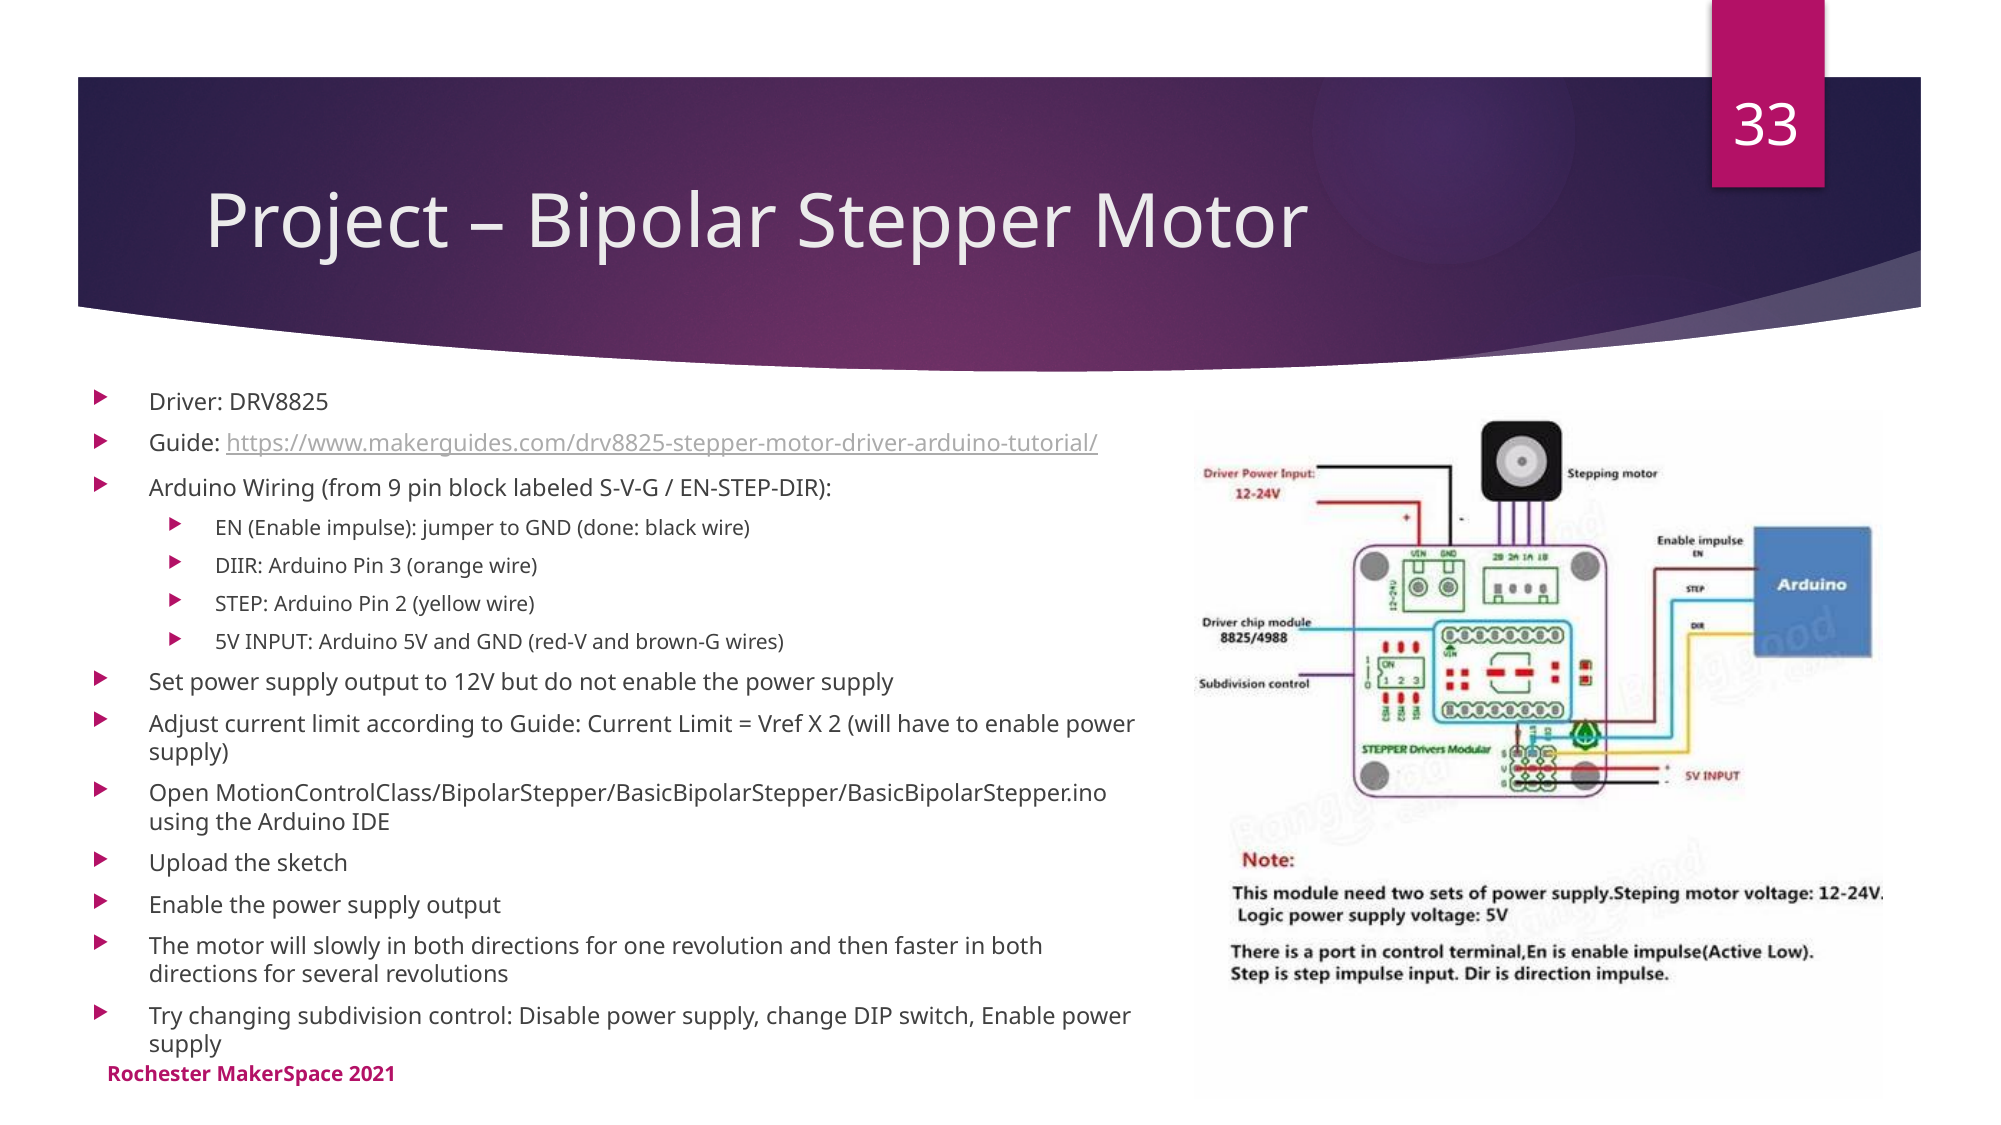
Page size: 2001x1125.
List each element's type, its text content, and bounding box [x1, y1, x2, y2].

list Driver: DRV8825 Guide: https://www.makerguides.com/drv8825-stepper-motor-driver-arduino-tutorial/ Arduino Wiring (from 9 pin block labeled S-V-G / EN-STEP-DIR): EN (Enable impulse): jumper to GND (done: black wire) DIIR: Arduino Pin 3 (orange wire) STEP: Arduino Pin 2 (yellow wire) 5V INPUT: Arduino 5V and GND (red-V and brown-G wires) Set power supply output to 12V but do not enable the power supply Adjust current limit according to Guide: Current Limit = Vref X 2 (will have to enable power supply) Open MotionControlClass/BipolarStepper/BasicBipolarStepper/BasicBipolarStepper.ino using the Arduino IDE Upload the sketch Enable the power supply output The motor will slowly in both directions for one revolution and then faster in both directions for several revolutions Try changing subdivision control: Disable power supply, change DIP switch, Enable power supply [77, 378, 1155, 1074]
title Project – Bipolar Stepper Motor [189, 159, 1627, 276]
slide_number 33 [1698, 48, 1836, 175]
footer Rochester MakerSpace 2021 [92, 1048, 726, 1099]
picture [1194, 410, 1883, 1099]
